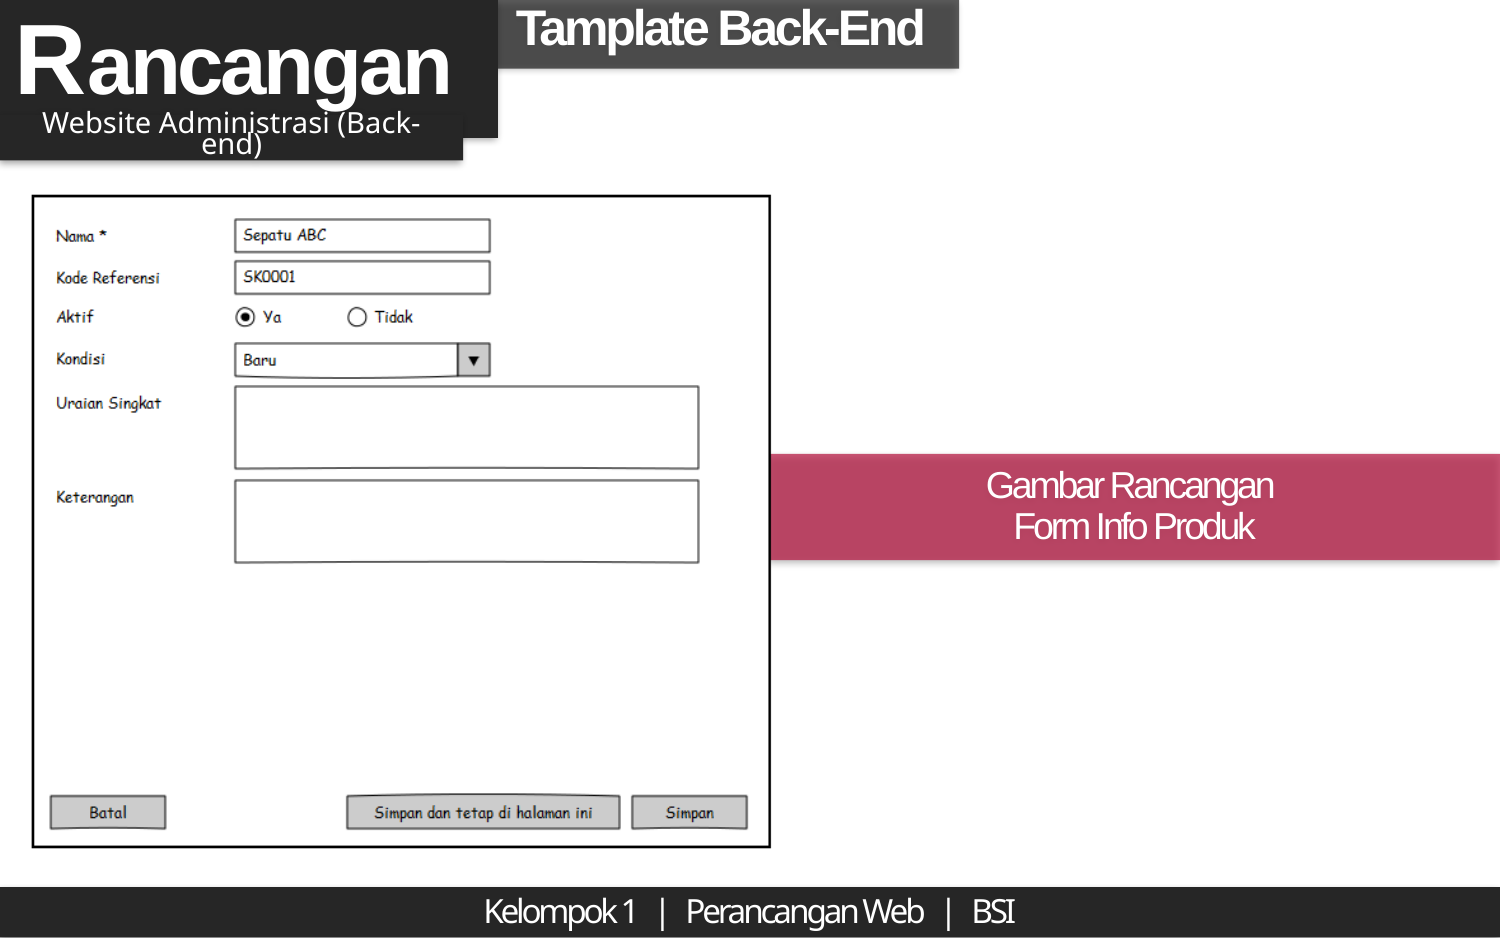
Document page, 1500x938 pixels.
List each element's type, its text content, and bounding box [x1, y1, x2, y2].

text_box Kelompok 1 | Perancangan Web | BSI [0, 886, 1500, 938]
picture [0, 161, 808, 881]
text_box Gambar Rancangan Form Info Produk [812, 453, 1500, 561]
text_box Rancangan [0, 0, 499, 139]
text_box Website Administrasi (Back-end) [0, 114, 464, 159]
text_box Tamplate Back-End [500, 0, 960, 69]
